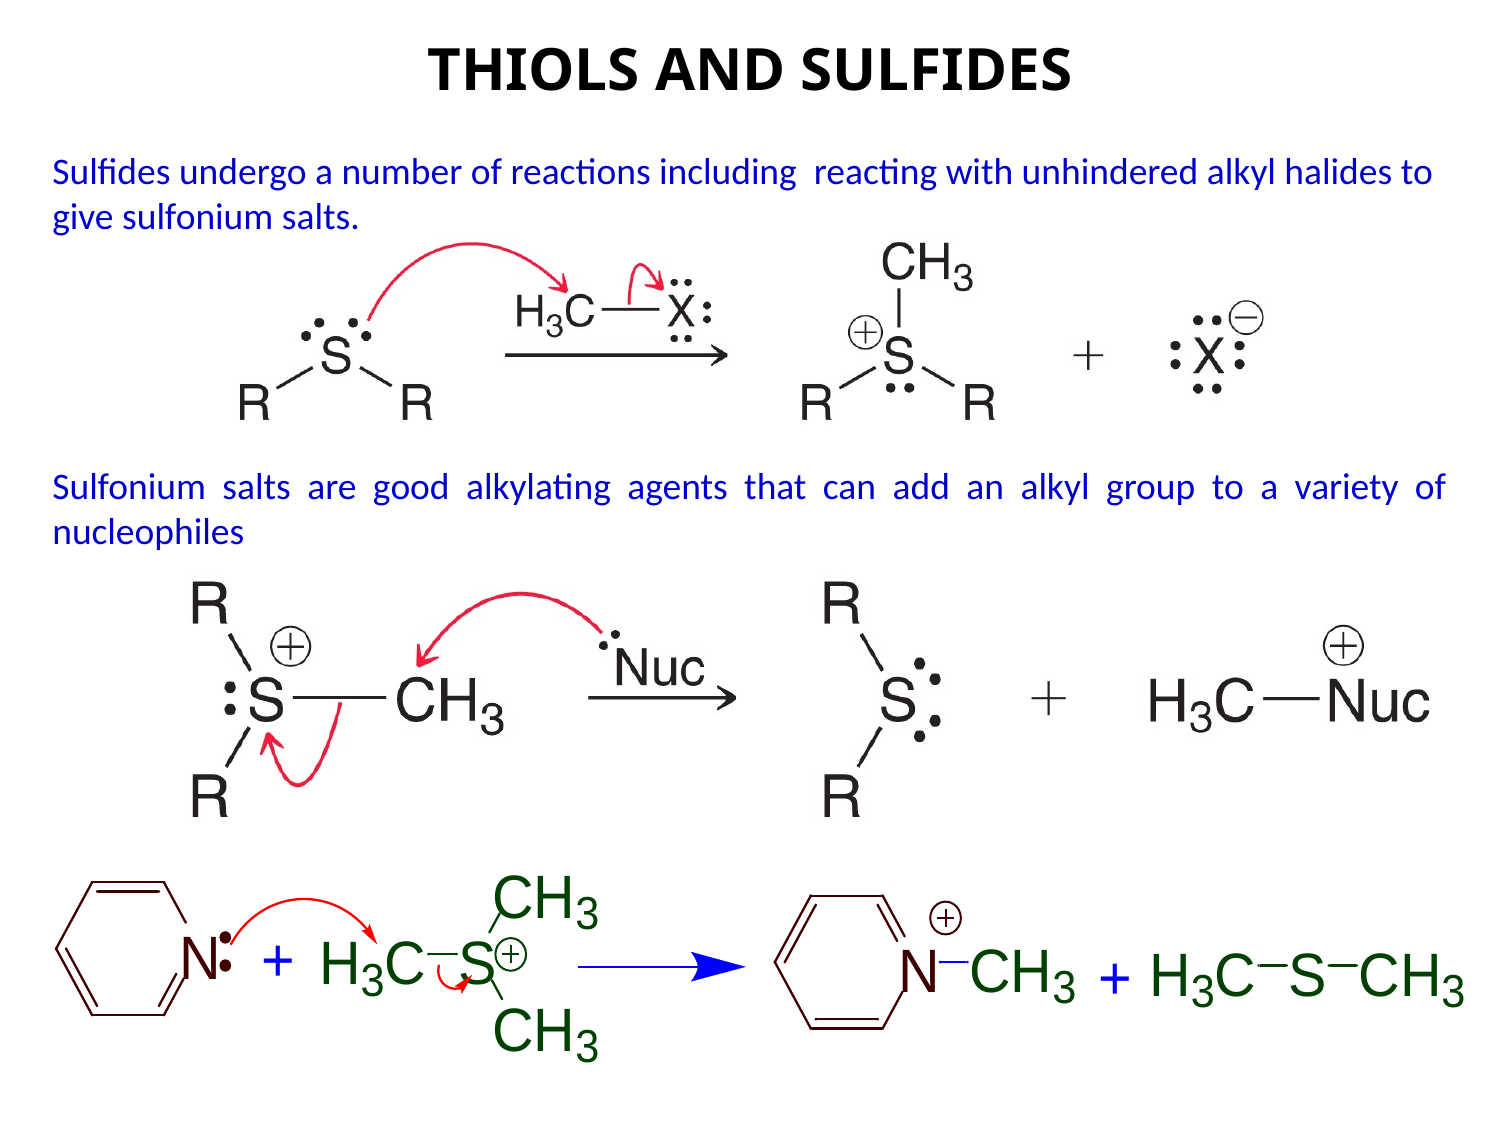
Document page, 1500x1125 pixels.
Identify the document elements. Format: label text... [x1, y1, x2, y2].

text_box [49, 237, 1476, 1063]
text_box Thiols and Sulfides Sulfides undergo a number of reactions including reacting with unhindered alkyl halides to give sulfonium salts. Sulfonium salts are good alkylating agents that can add an alkyl group to a variety of nucleophiles [37, 24, 1463, 560]
